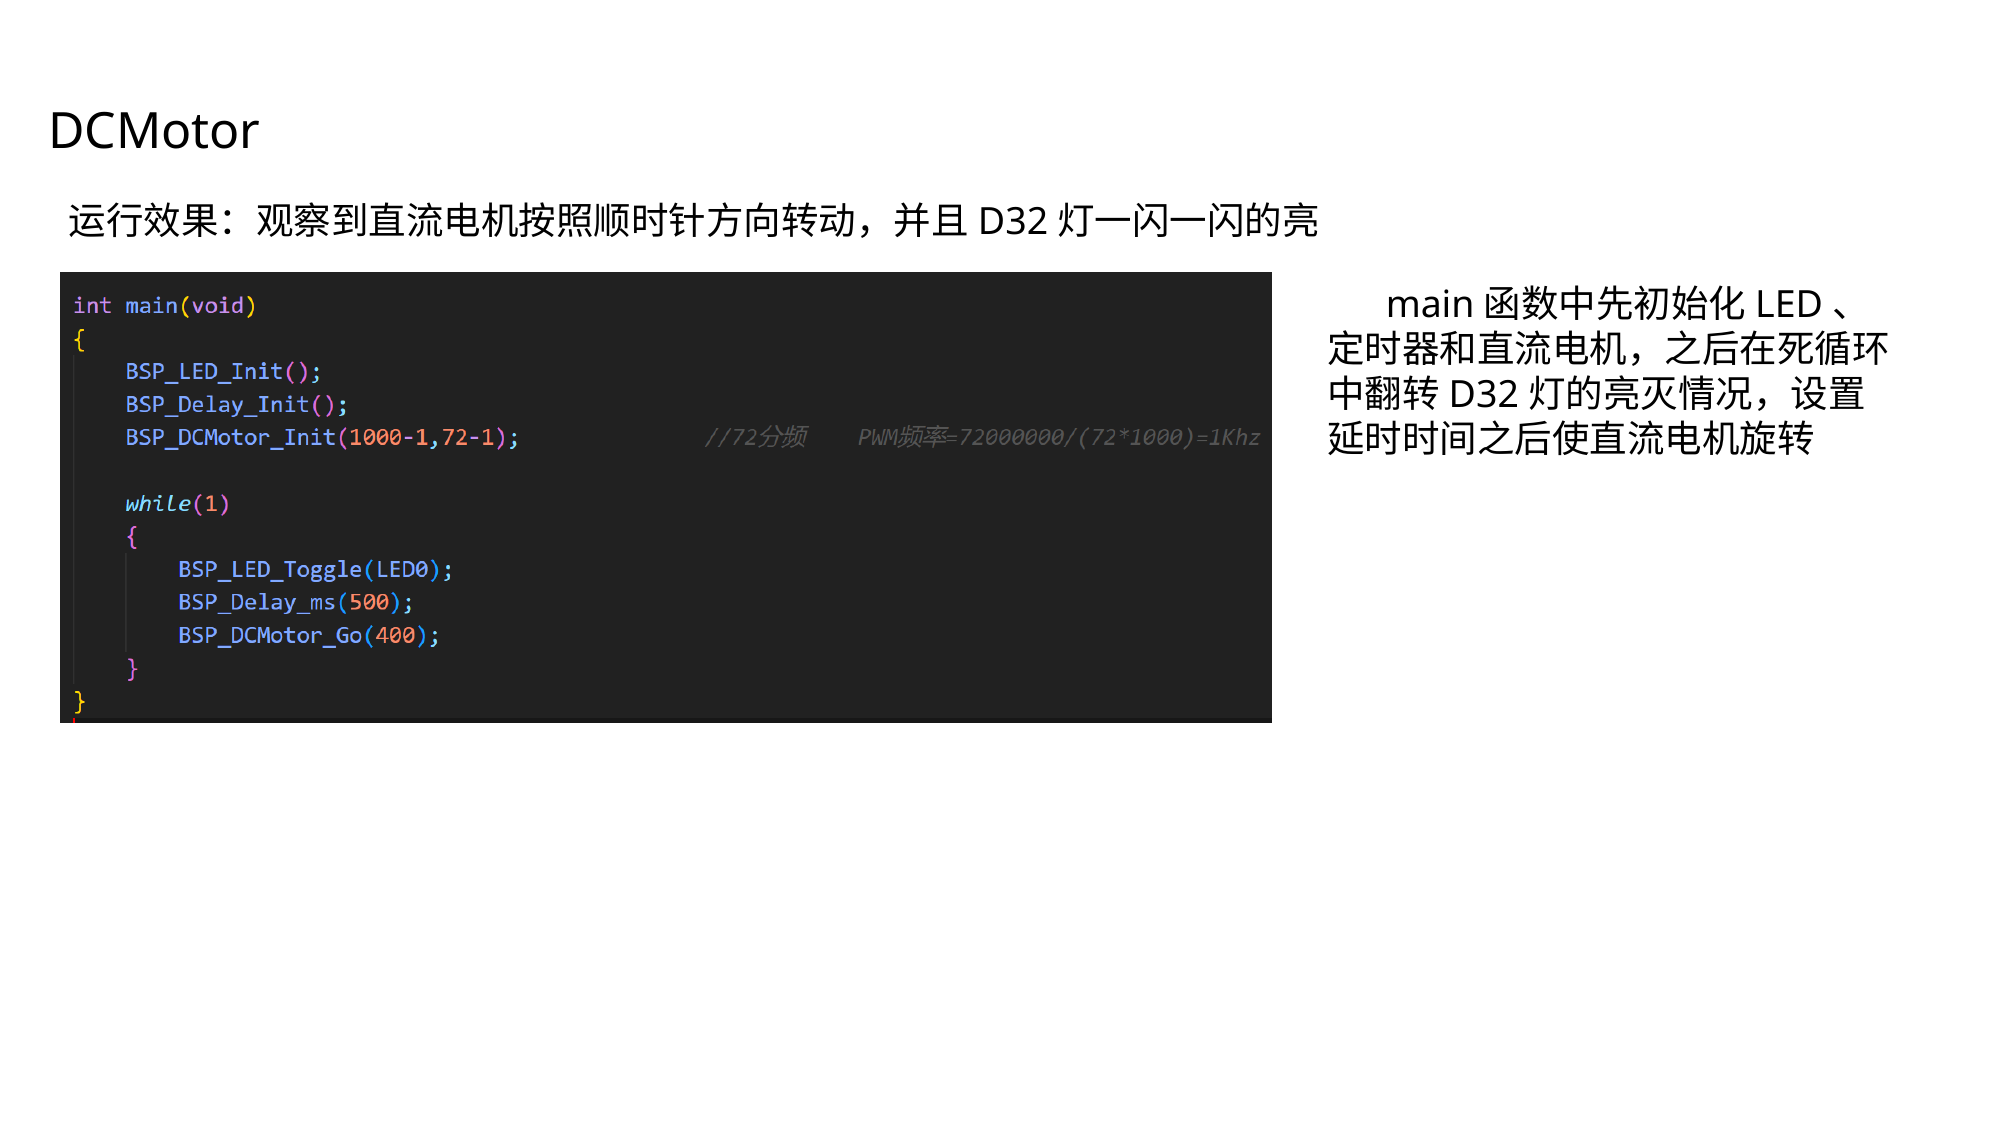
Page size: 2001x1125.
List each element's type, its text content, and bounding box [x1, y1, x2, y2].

text_box main函数中先初始化LED、定时器和直流电机，之后在死循环中翻转D32灯的亮灭情况，设置延时时间之后使直流电机旋转 [1312, 272, 1910, 468]
text_box DCMotor [33, 91, 276, 166]
text_box 运行效果：观察到直流电机按照顺时针方向转动，并且D32灯一闪一闪的亮 [54, 189, 1335, 250]
picture [60, 272, 1272, 723]
